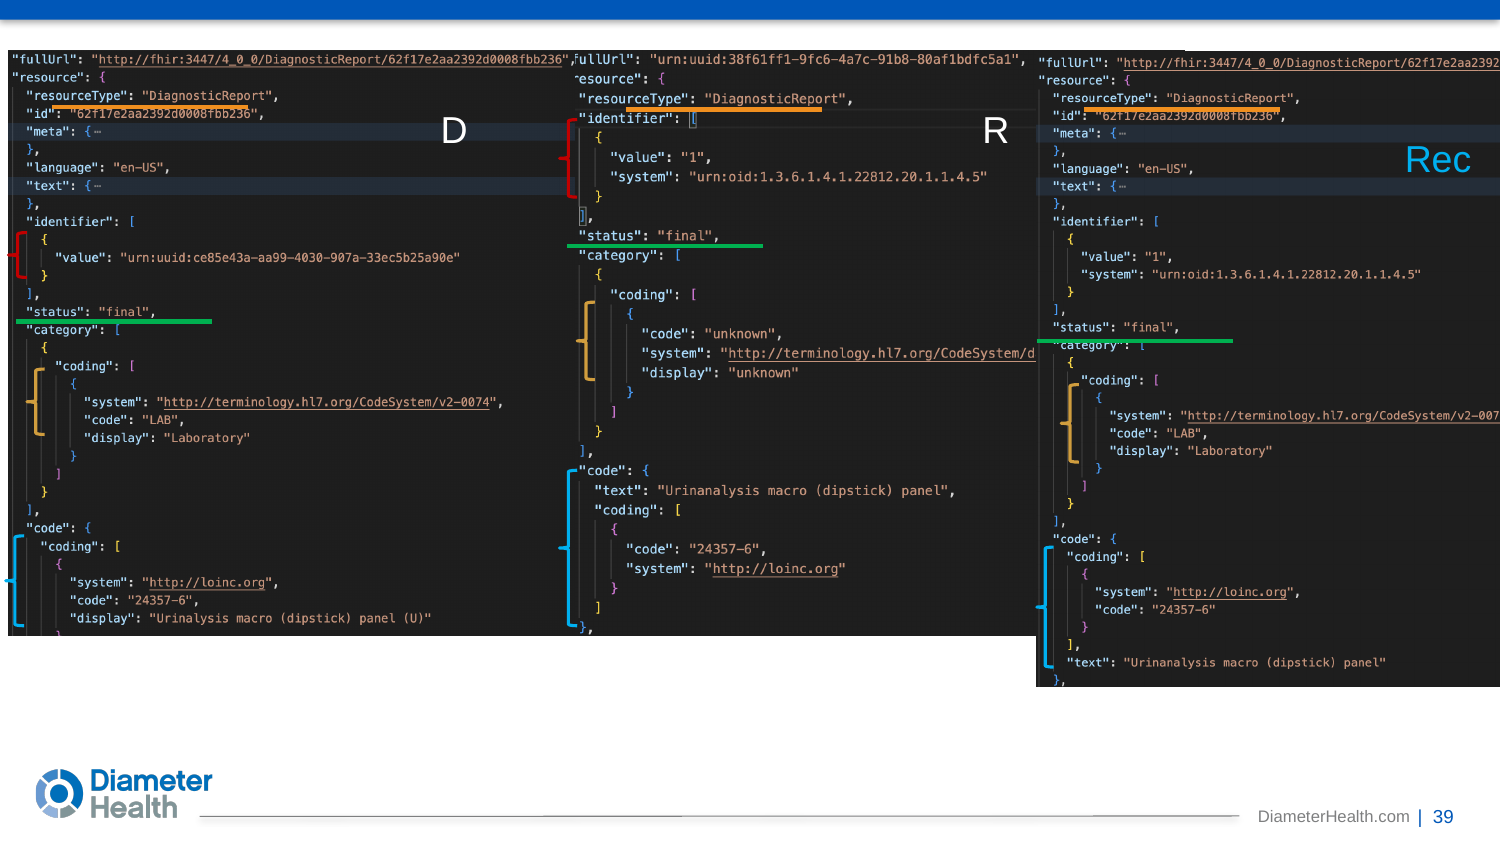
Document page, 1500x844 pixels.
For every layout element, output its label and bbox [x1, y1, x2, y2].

picture [8, 49, 1500, 688]
